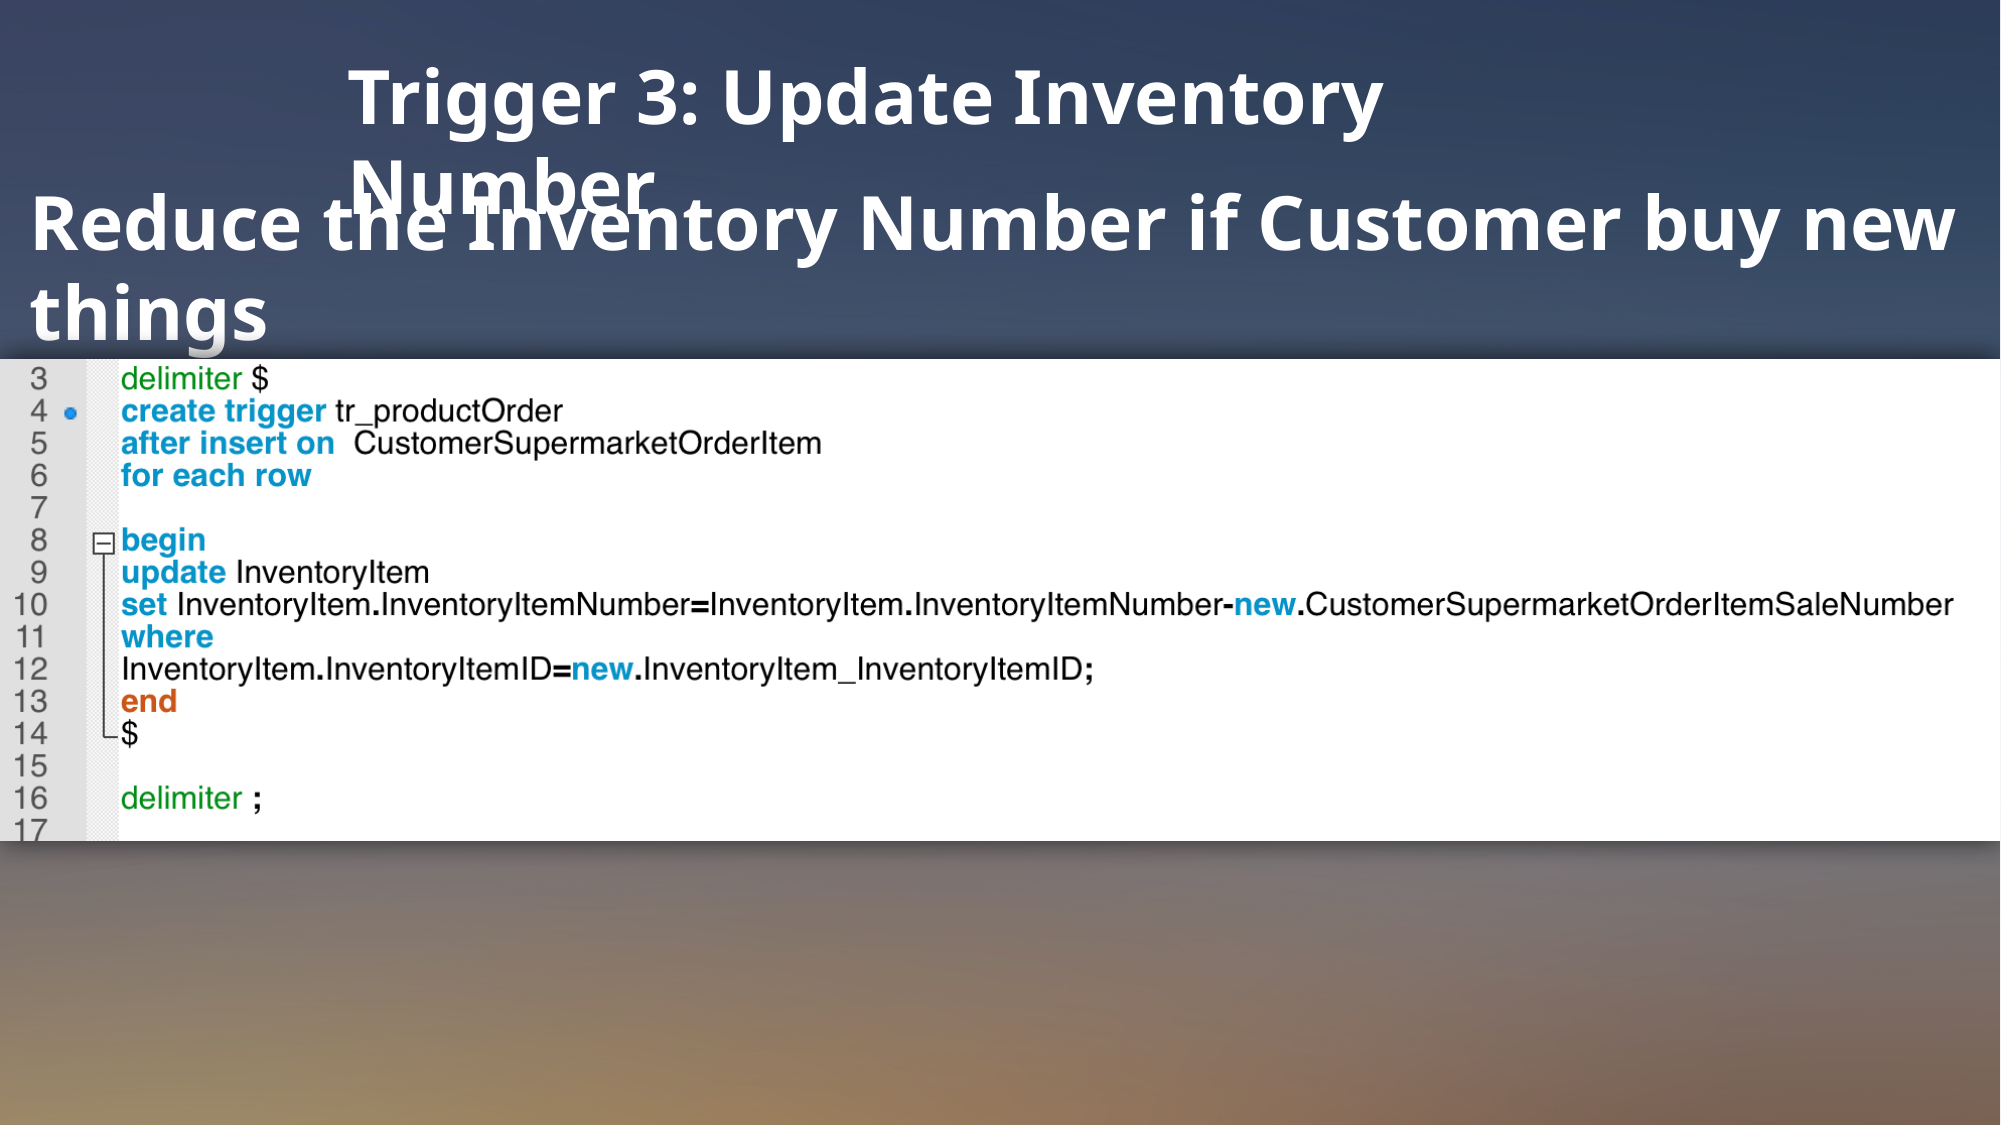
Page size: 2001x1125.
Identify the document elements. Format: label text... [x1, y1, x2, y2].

picture [0, 0, 2001, 1125]
text_box Reduce the Inventory Number if Customer buy new things [15, 168, 2000, 337]
text_box Trigger 3: Update Inventory Number [332, 42, 1696, 237]
